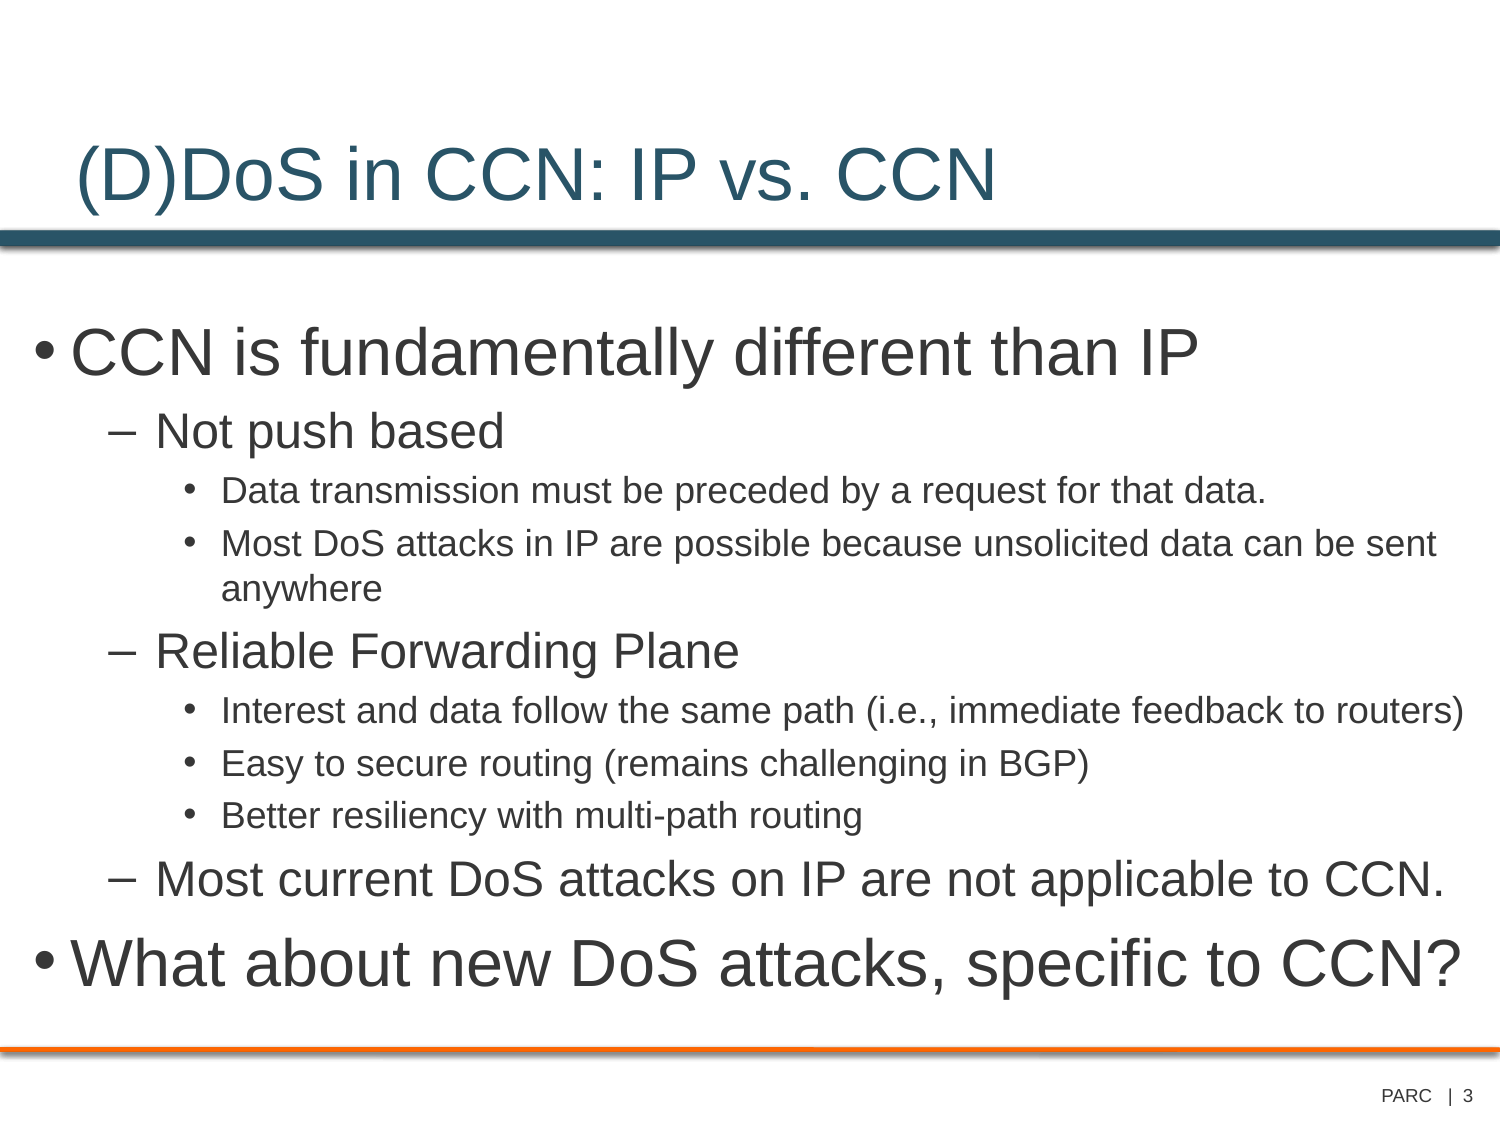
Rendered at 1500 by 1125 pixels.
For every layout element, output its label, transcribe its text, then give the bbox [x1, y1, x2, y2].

list CCN is fundamentally different than IP Not push based Data transmission must be preceded by a request for that data. Most DoS attacks in IP are possible because unsolicited data can be sent anywhere Reliable Forwarding Plane Interest and data follow the same path (i.e., immediate feedback to routers) Easy to secure routing (remains challenging in BGP) Better resiliency with multi-path routing Most current DoS attacks on IP are not applicable to CCN. What about new DoS attacks, specific to CCN? [33, 301, 1500, 1005]
title (D)DoS in CCN: IP vs. CCN [75, 11, 1425, 216]
slide_number PARC | 3 [1123, 1065, 1474, 1125]
